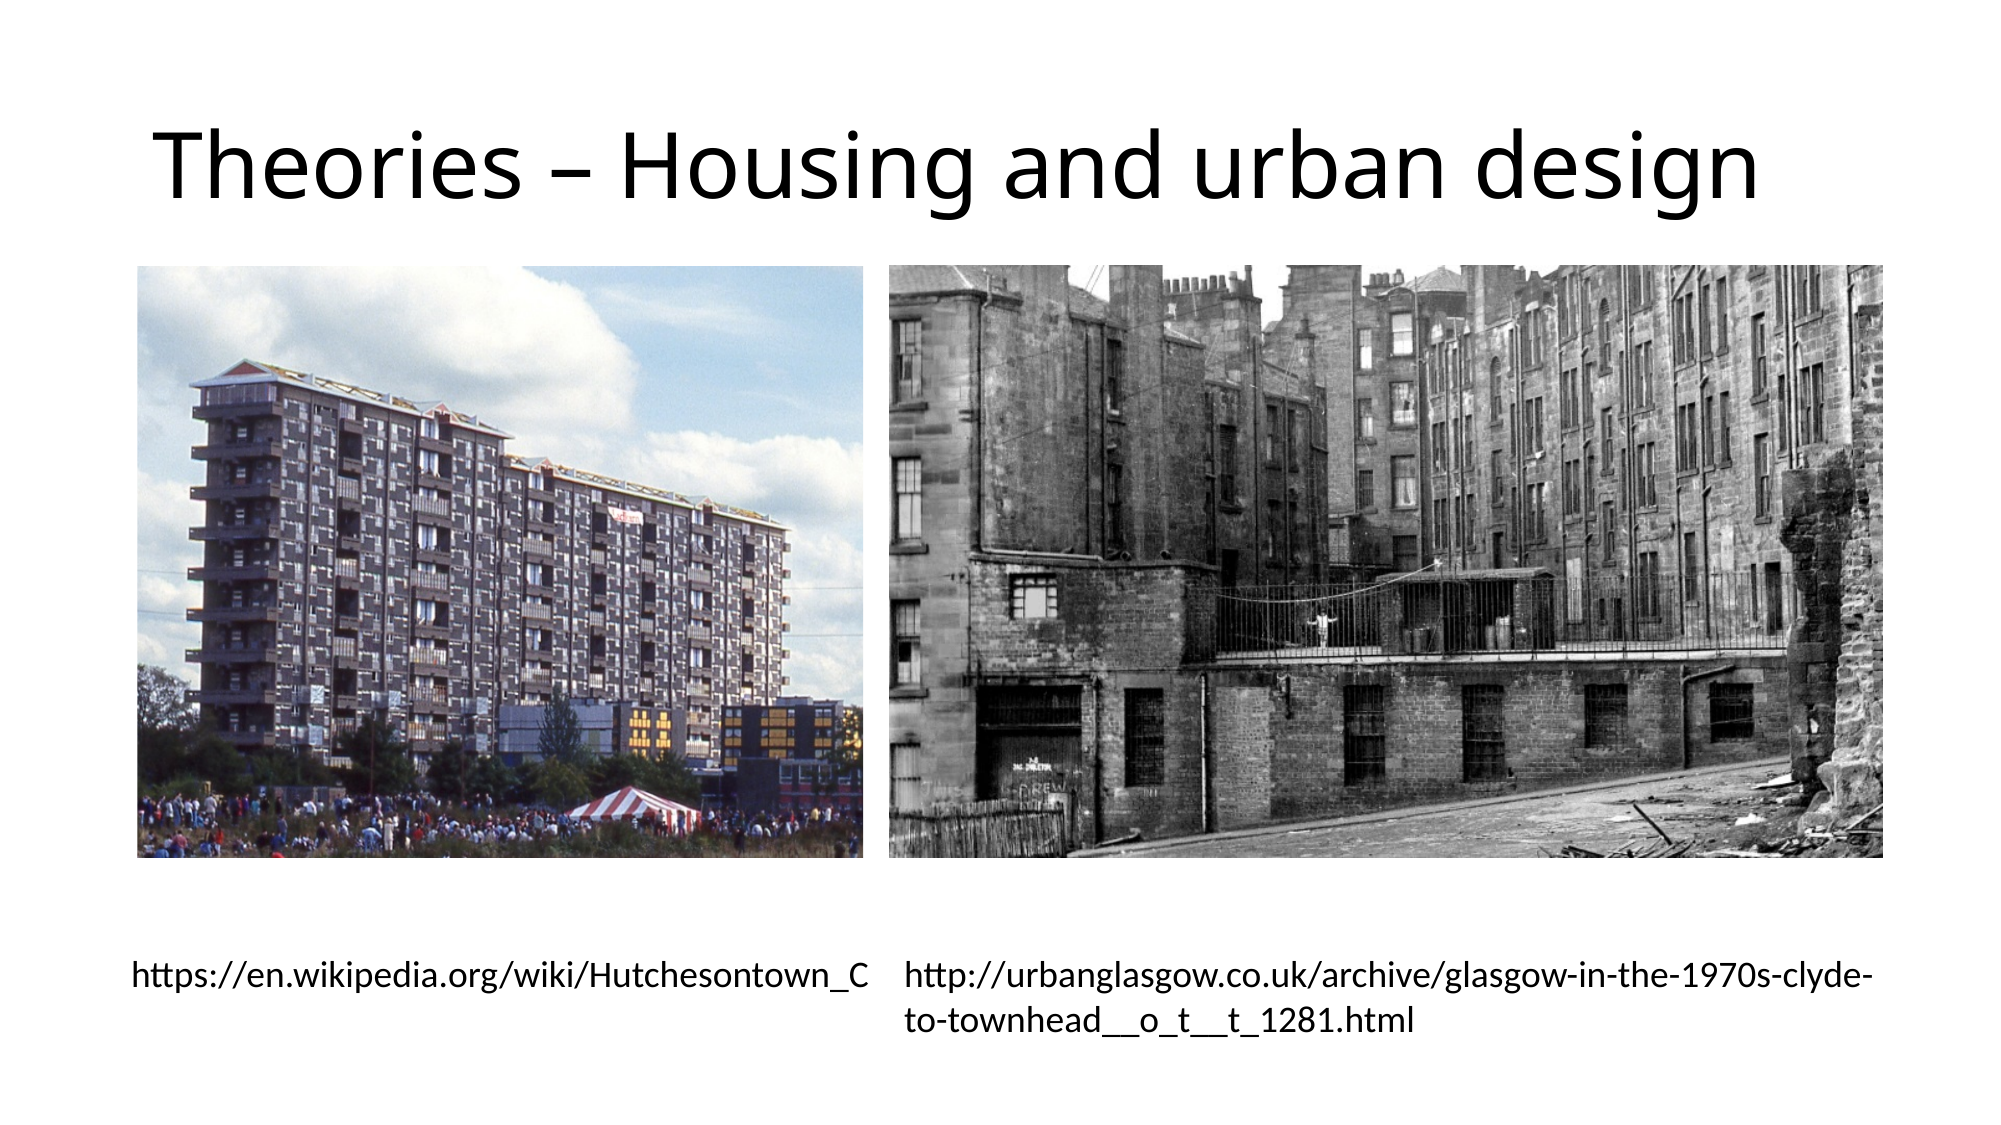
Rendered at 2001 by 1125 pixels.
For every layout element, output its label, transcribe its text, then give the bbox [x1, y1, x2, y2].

title Theories – Housing and urban design [137, 59, 1863, 278]
text_box http://urbanglasgow.co.uk/archive/glasgow-in-the-1970s-clyde-to-townhead__o_t__t_1281.html [889, 942, 1890, 1048]
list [137, 266, 864, 858]
picture [889, 265, 1883, 858]
text_box https://en.wikipedia.org/wiki/Hutchesontown_C [116, 942, 885, 1003]
